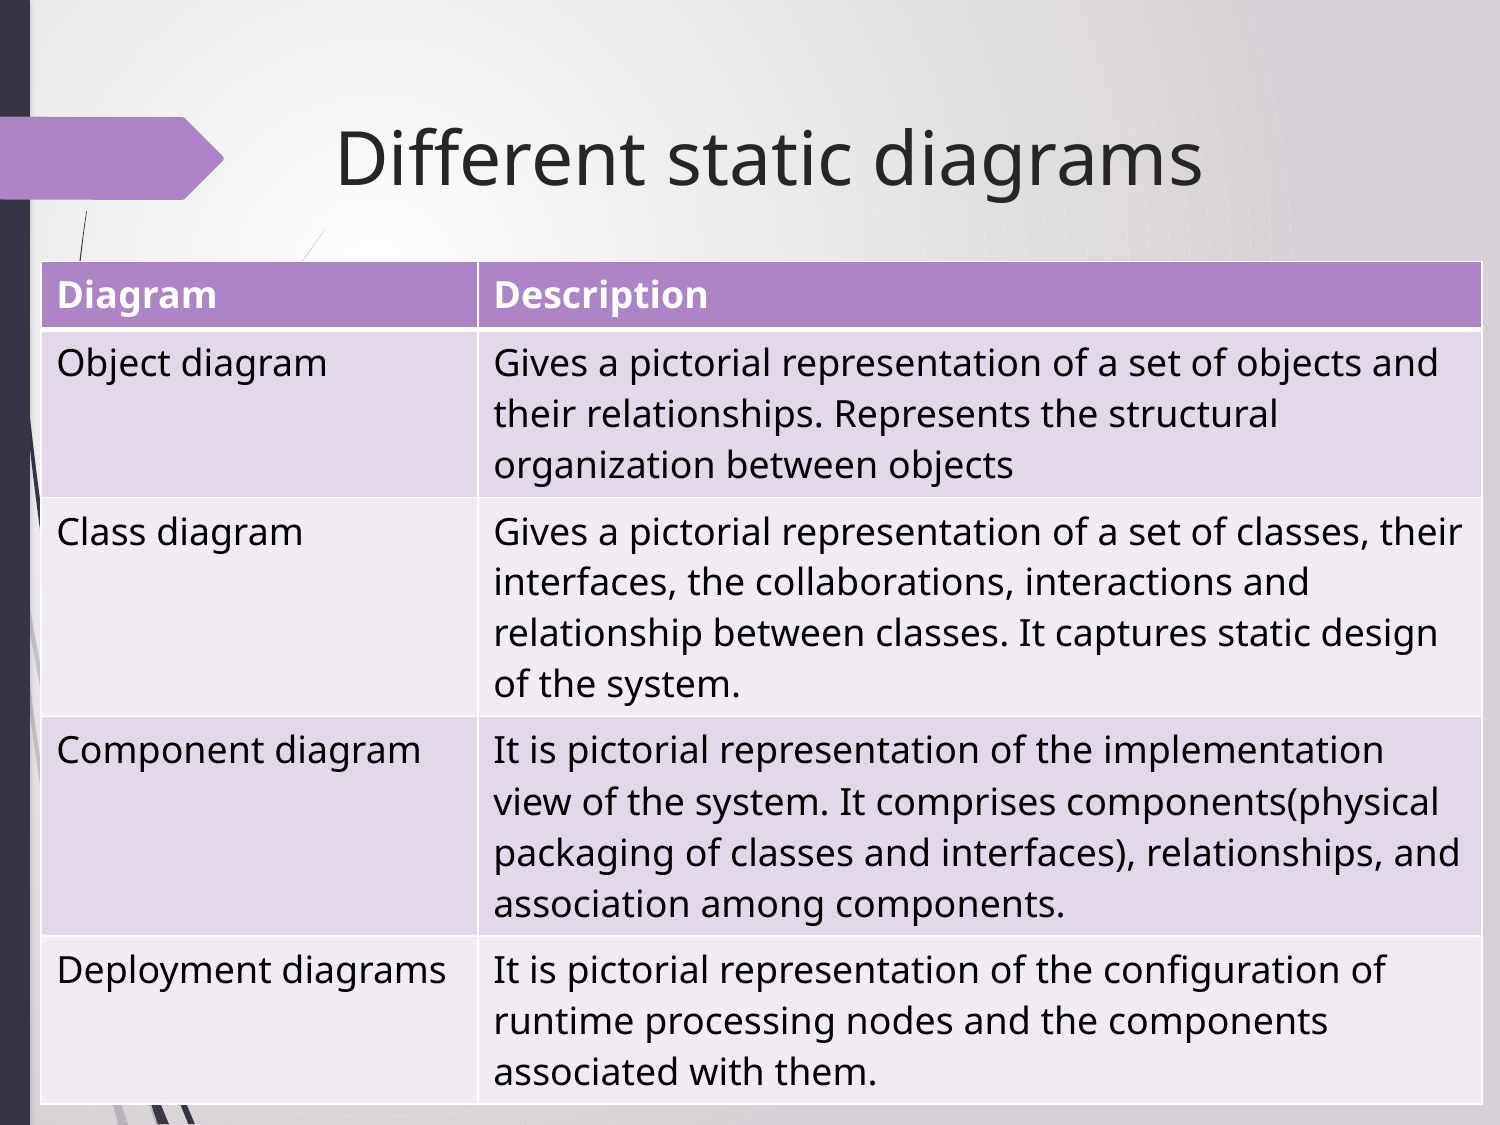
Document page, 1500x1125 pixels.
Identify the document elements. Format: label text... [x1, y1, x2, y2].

table_cell Object diagram [42, 332, 477, 497]
table_cell Gives a pictorial representation of a set of objects and their relationships. Represents the structural organization between objects [479, 332, 1481, 497]
table_header Description [479, 262, 1481, 327]
table_header Diagram [42, 262, 477, 327]
table_cell It is pictorial representation of the configuration of runtime processing nodes and the components associated with them. [479, 937, 1481, 1103]
table_cell Gives a pictorial representation of a set of classes, their interfaces, the collaborations, interactions and relationship between classes. It captures static design of the system. [479, 498, 1481, 716]
table_cell Component diagram [42, 717, 477, 935]
table_cell Deployment diagrams [42, 937, 477, 1103]
title Different static diagrams [319, 102, 1400, 261]
table_cell It is pictorial representation of the implementation view of the system. It comprises components(physical packaging of classes and interfaces), relationships, and association among components. [479, 717, 1481, 935]
table_cell Class diagram [42, 498, 477, 716]
